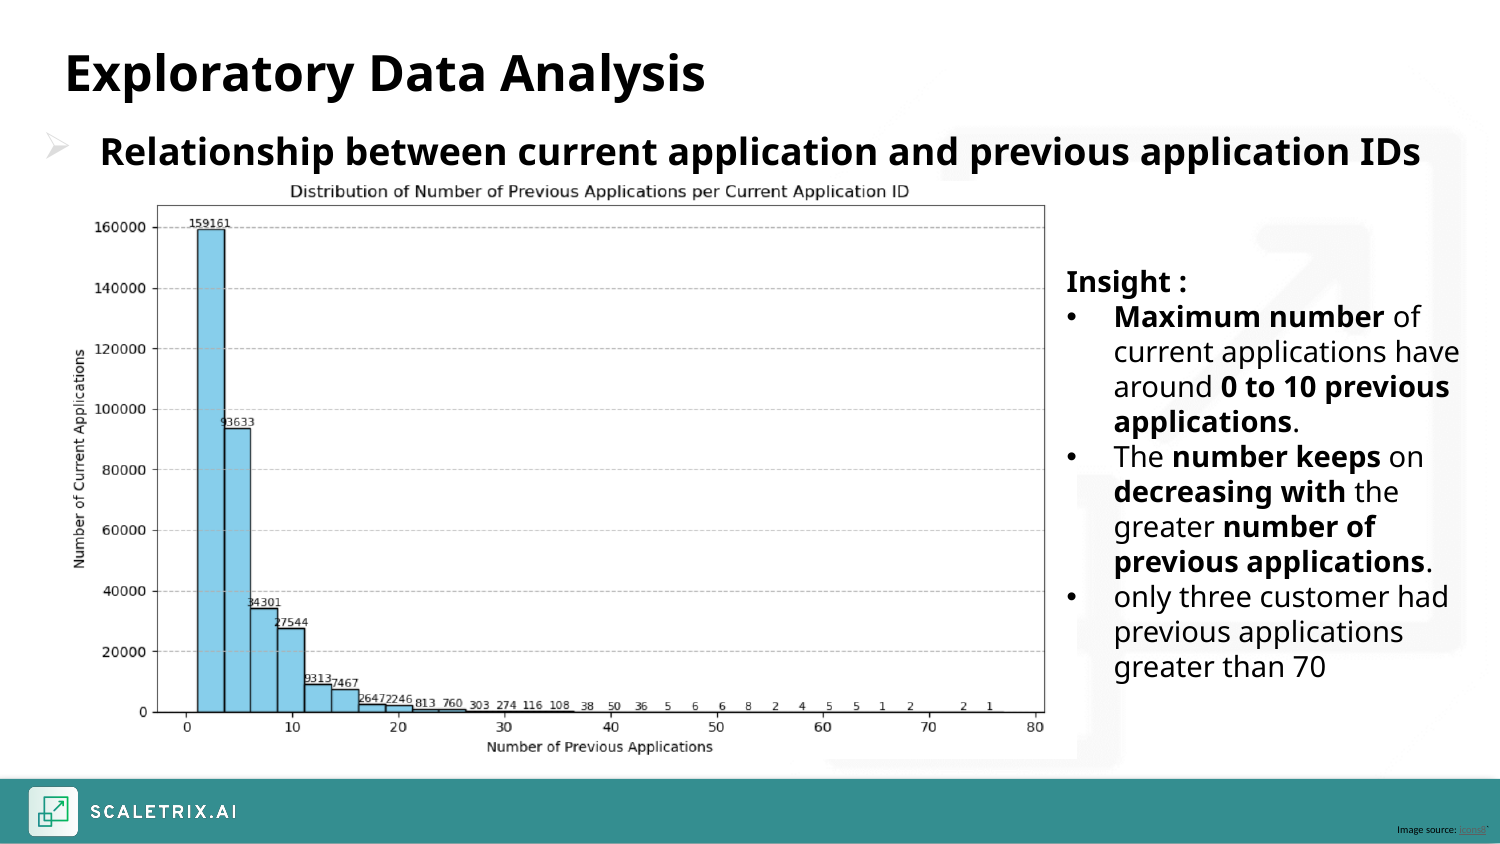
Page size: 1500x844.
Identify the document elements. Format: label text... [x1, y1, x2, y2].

text_box Relationship between current application and previous application IDs [27, 94, 1451, 207]
text_box Image source: icons8` [1397, 823, 1498, 836]
title Exploratory Data Analysis [49, 1, 1363, 94]
text_box Insight : Maximum number of current applications have around 0 to 10 previous applications. The number keeps on decreasing with the greater number of previous applications. only three customer had previous applications greater than 70 [1081, 256, 1497, 691]
picture [69, 180, 1077, 760]
picture [0, 783, 266, 844]
